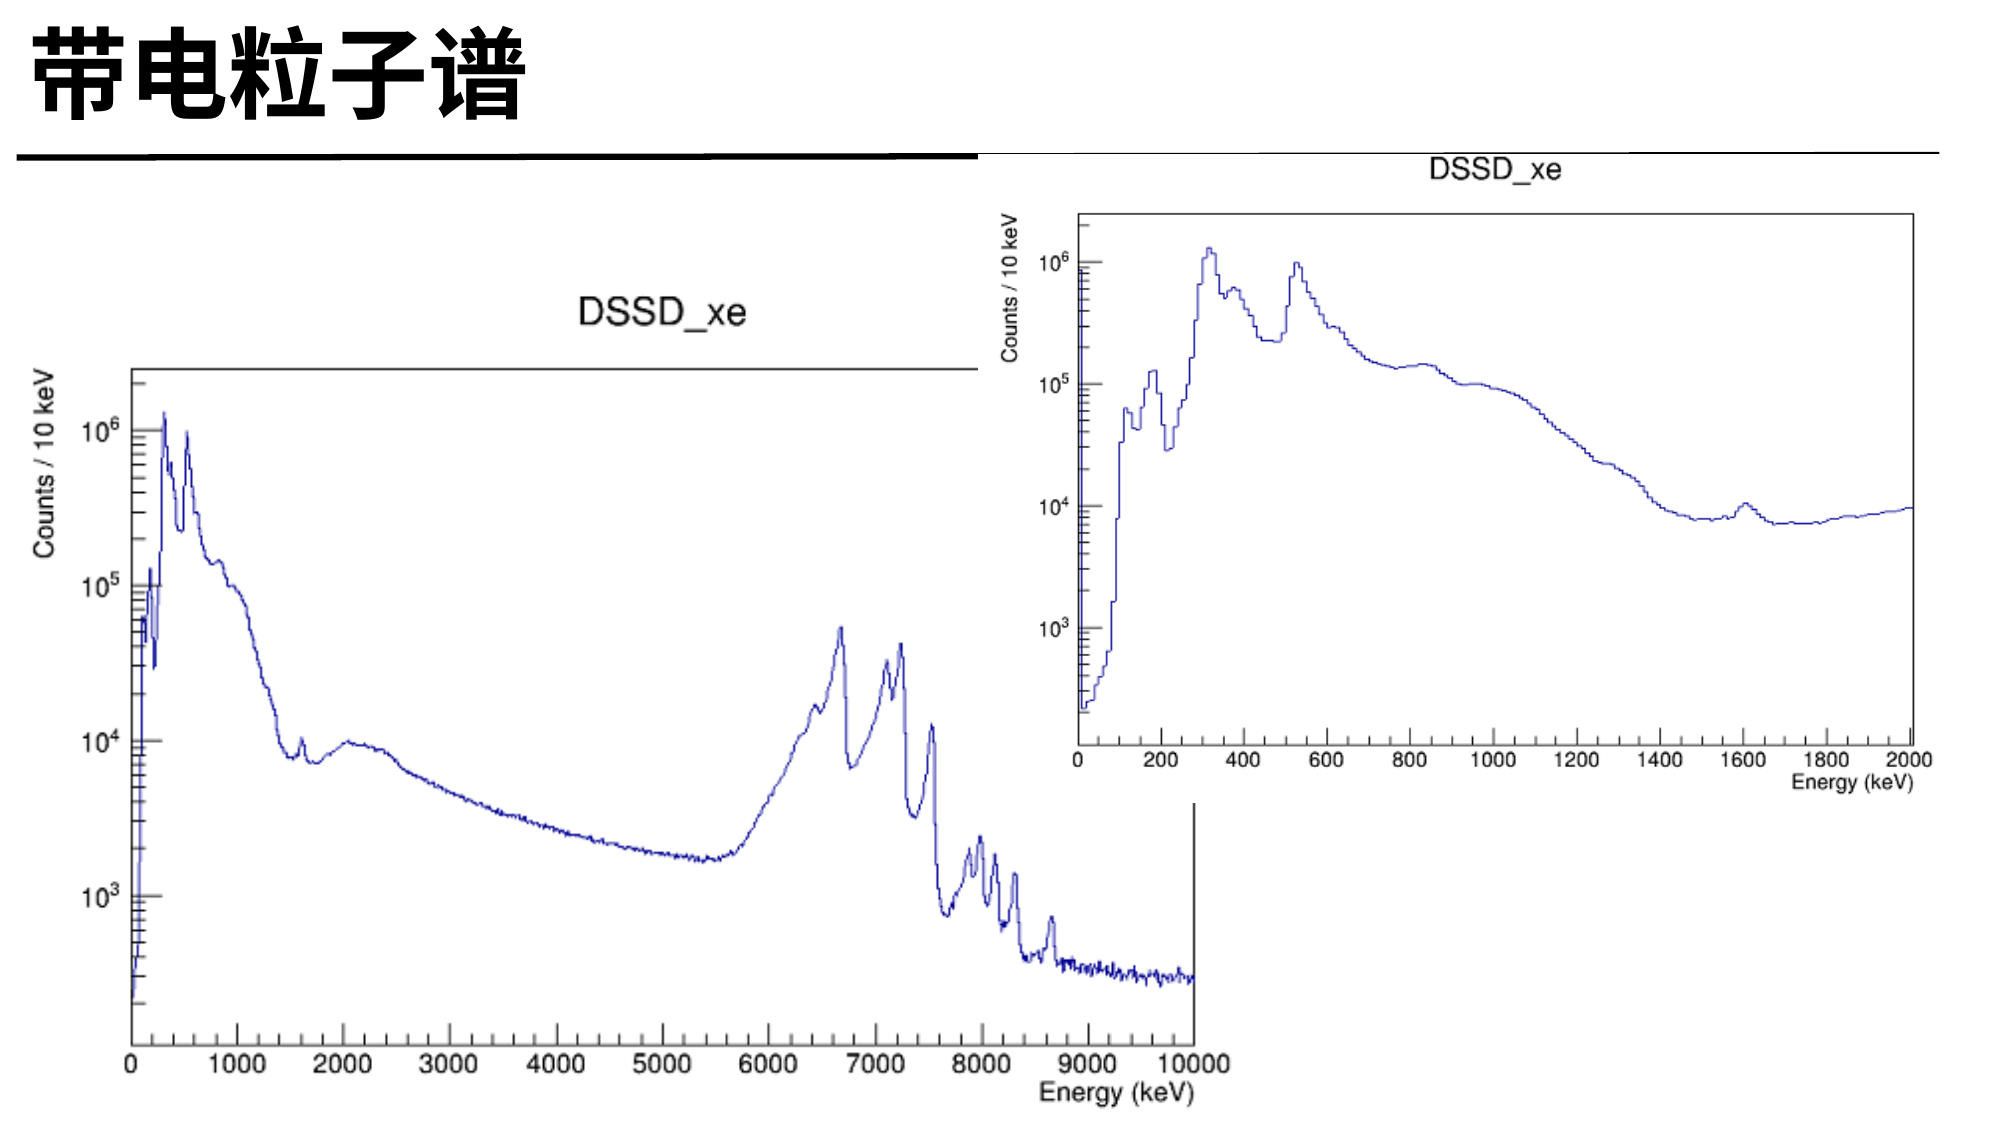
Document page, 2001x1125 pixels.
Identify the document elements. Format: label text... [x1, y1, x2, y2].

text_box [16, 154, 977, 158]
text_box 带电粒子谱 [13, 0, 2000, 158]
picture [0, 154, 2000, 1125]
